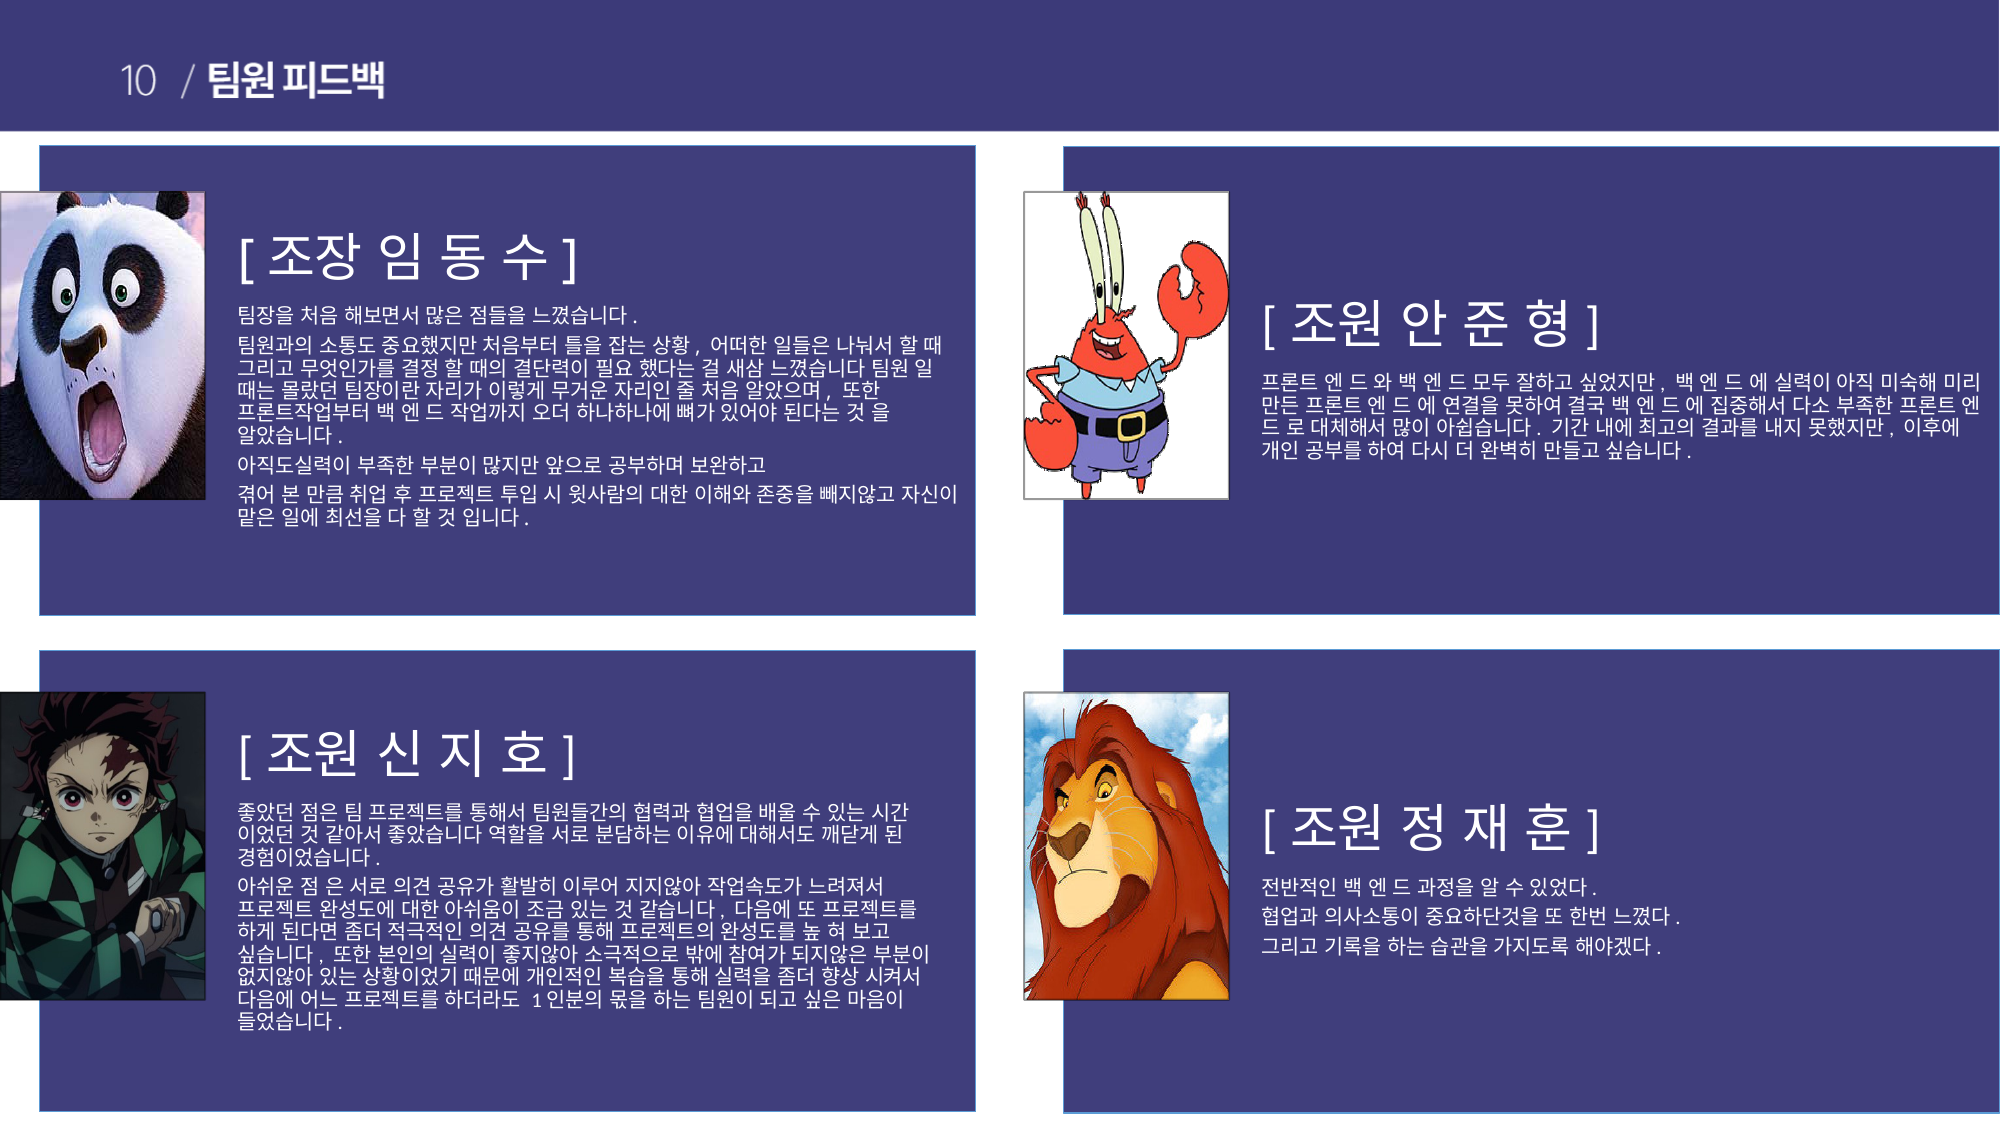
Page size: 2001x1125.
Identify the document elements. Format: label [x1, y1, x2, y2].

picture [0, 0, 2000, 133]
list [0, 133, 2000, 1125]
